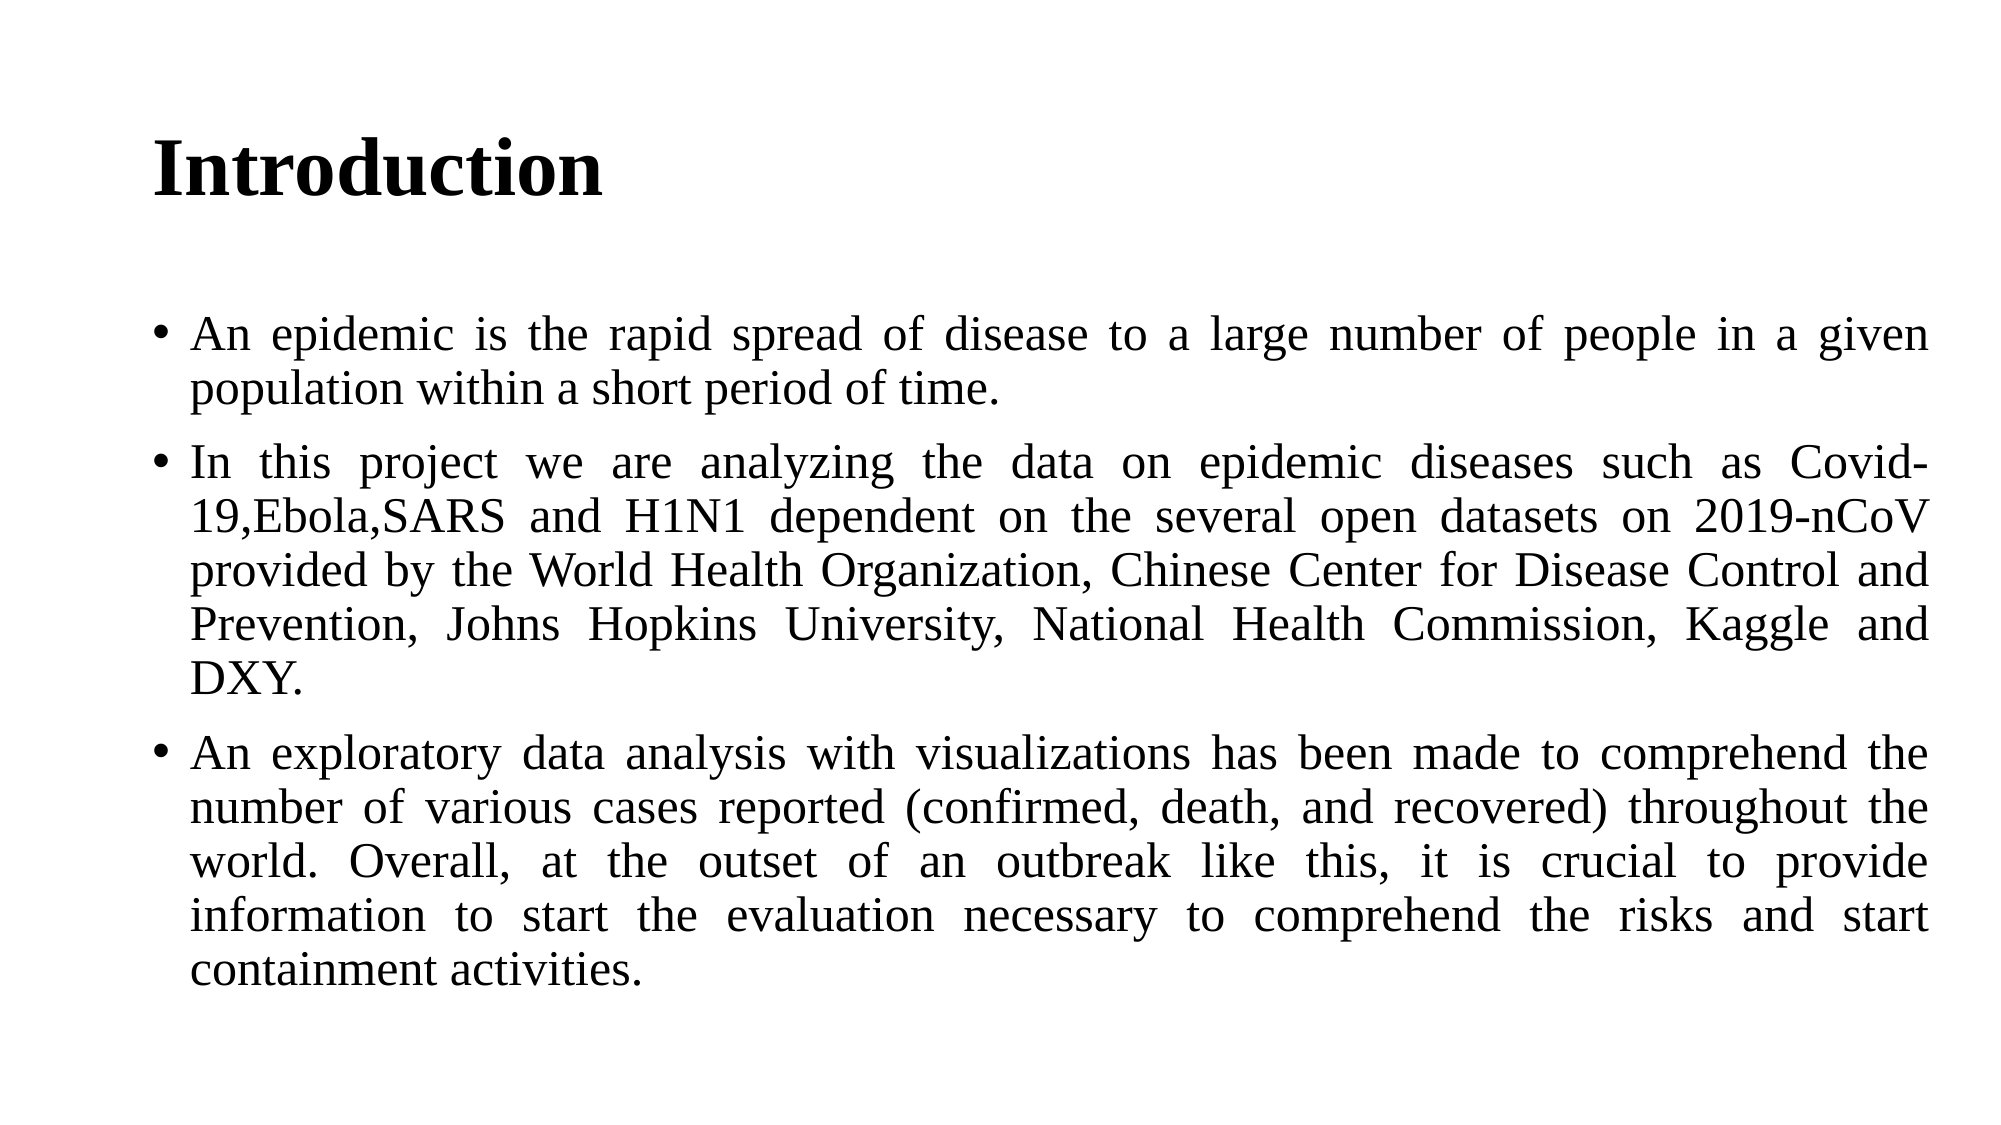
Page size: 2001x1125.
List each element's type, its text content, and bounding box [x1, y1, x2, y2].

list An epidemic is the rapid spread of disease to a large number of people in a given population within a short period of time. In this project we are analyzing the data on epidemic diseases such as Covid-19,Ebola,SARS and H1N1 dependent on the several open datasets on 2019‐nCoV provided by the World Health Organization, Chinese Center for Disease Control and Prevention, Johns Hopkins University, National Health Commission, Kaggle and DXY. An exploratory data analysis with visualizations has been made to comprehend the number of various cases reported (confirmed, death, and recovered) throughout the world. Overall, at the outset of an outbreak like this, it is crucial to provide information to start the evaluation necessary to comprehend the risks and start containment activities. [137, 299, 1946, 1014]
title Introduction [137, 59, 1863, 278]
